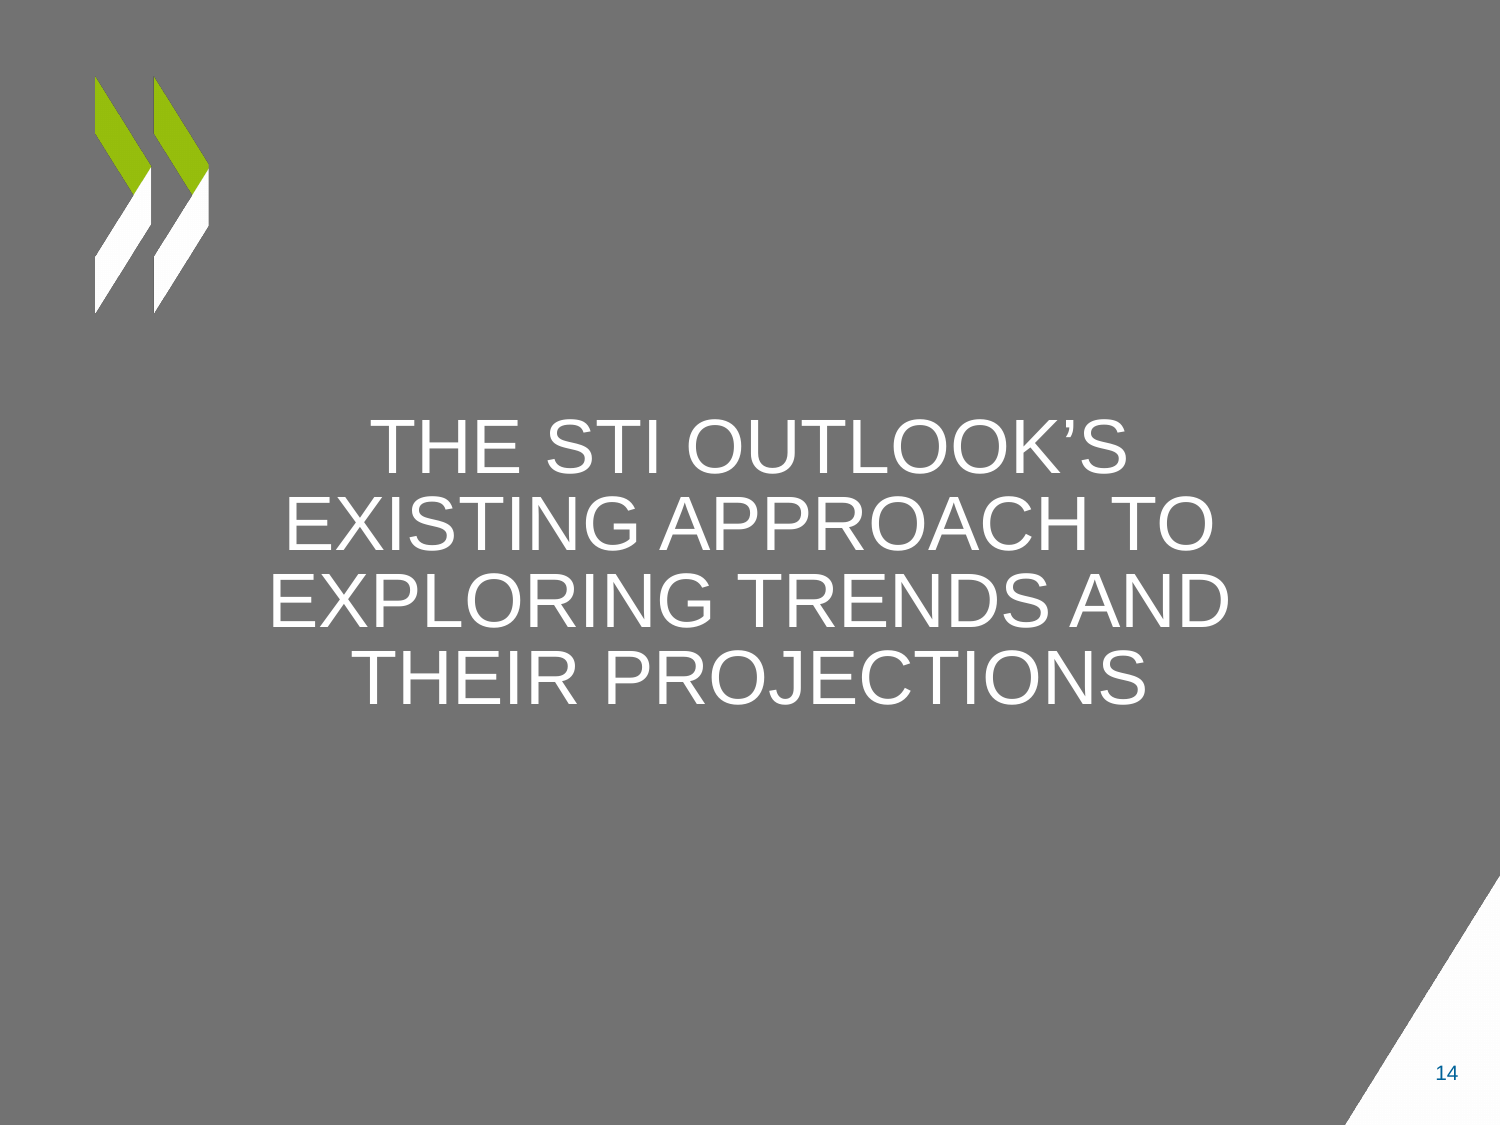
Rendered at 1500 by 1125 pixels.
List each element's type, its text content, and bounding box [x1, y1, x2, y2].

title The STI Outlook’s existing approach to Exploring Trends and their projections [206, 402, 1294, 729]
slide_number 14 [1417, 1051, 1474, 1092]
